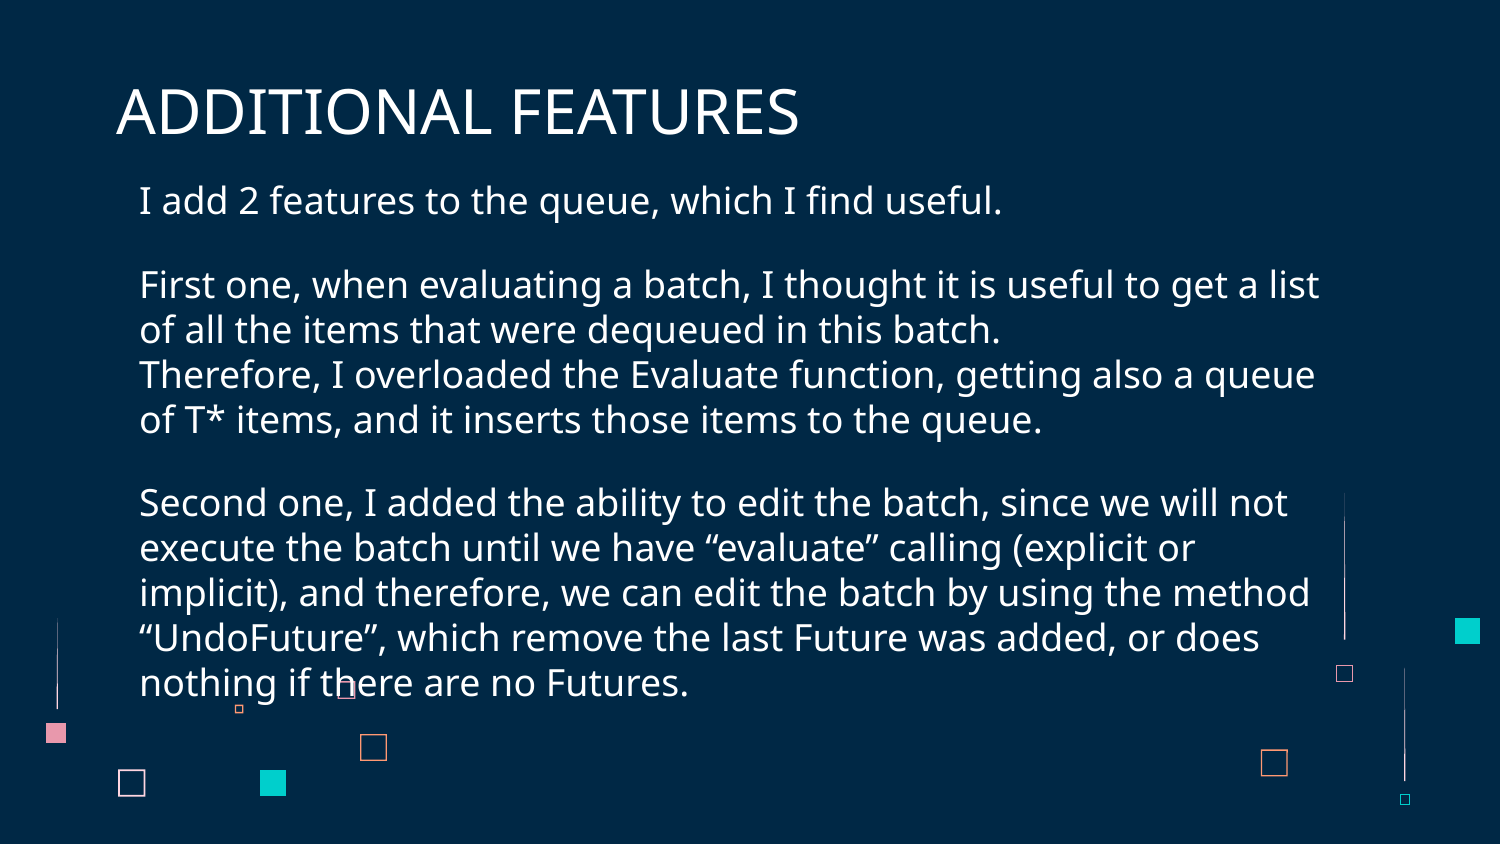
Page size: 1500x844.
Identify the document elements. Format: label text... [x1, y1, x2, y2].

text_box First one, when evaluating a batch, I thought it is useful to get a list of all the items that were dequeued in this batch. Therefore, I overloaded the Evaluate function, getting also a queue of T* items, and it inserts those items to the queue. [124, 245, 1339, 373]
text_box Second one, I added the ability to edit the batch, since we will not execute the batch until we have “evaluate” calling (explicit or implicit), and therefore, we can edit the batch by using the method “UndoFuture”, which remove the last Future was added, or does nothing if there are no Futures. [124, 463, 1339, 591]
list I add 2 features to the queue, which I find useful. [124, 162, 1339, 245]
title ADDITIONAL FEATURES [101, 67, 1250, 163]
